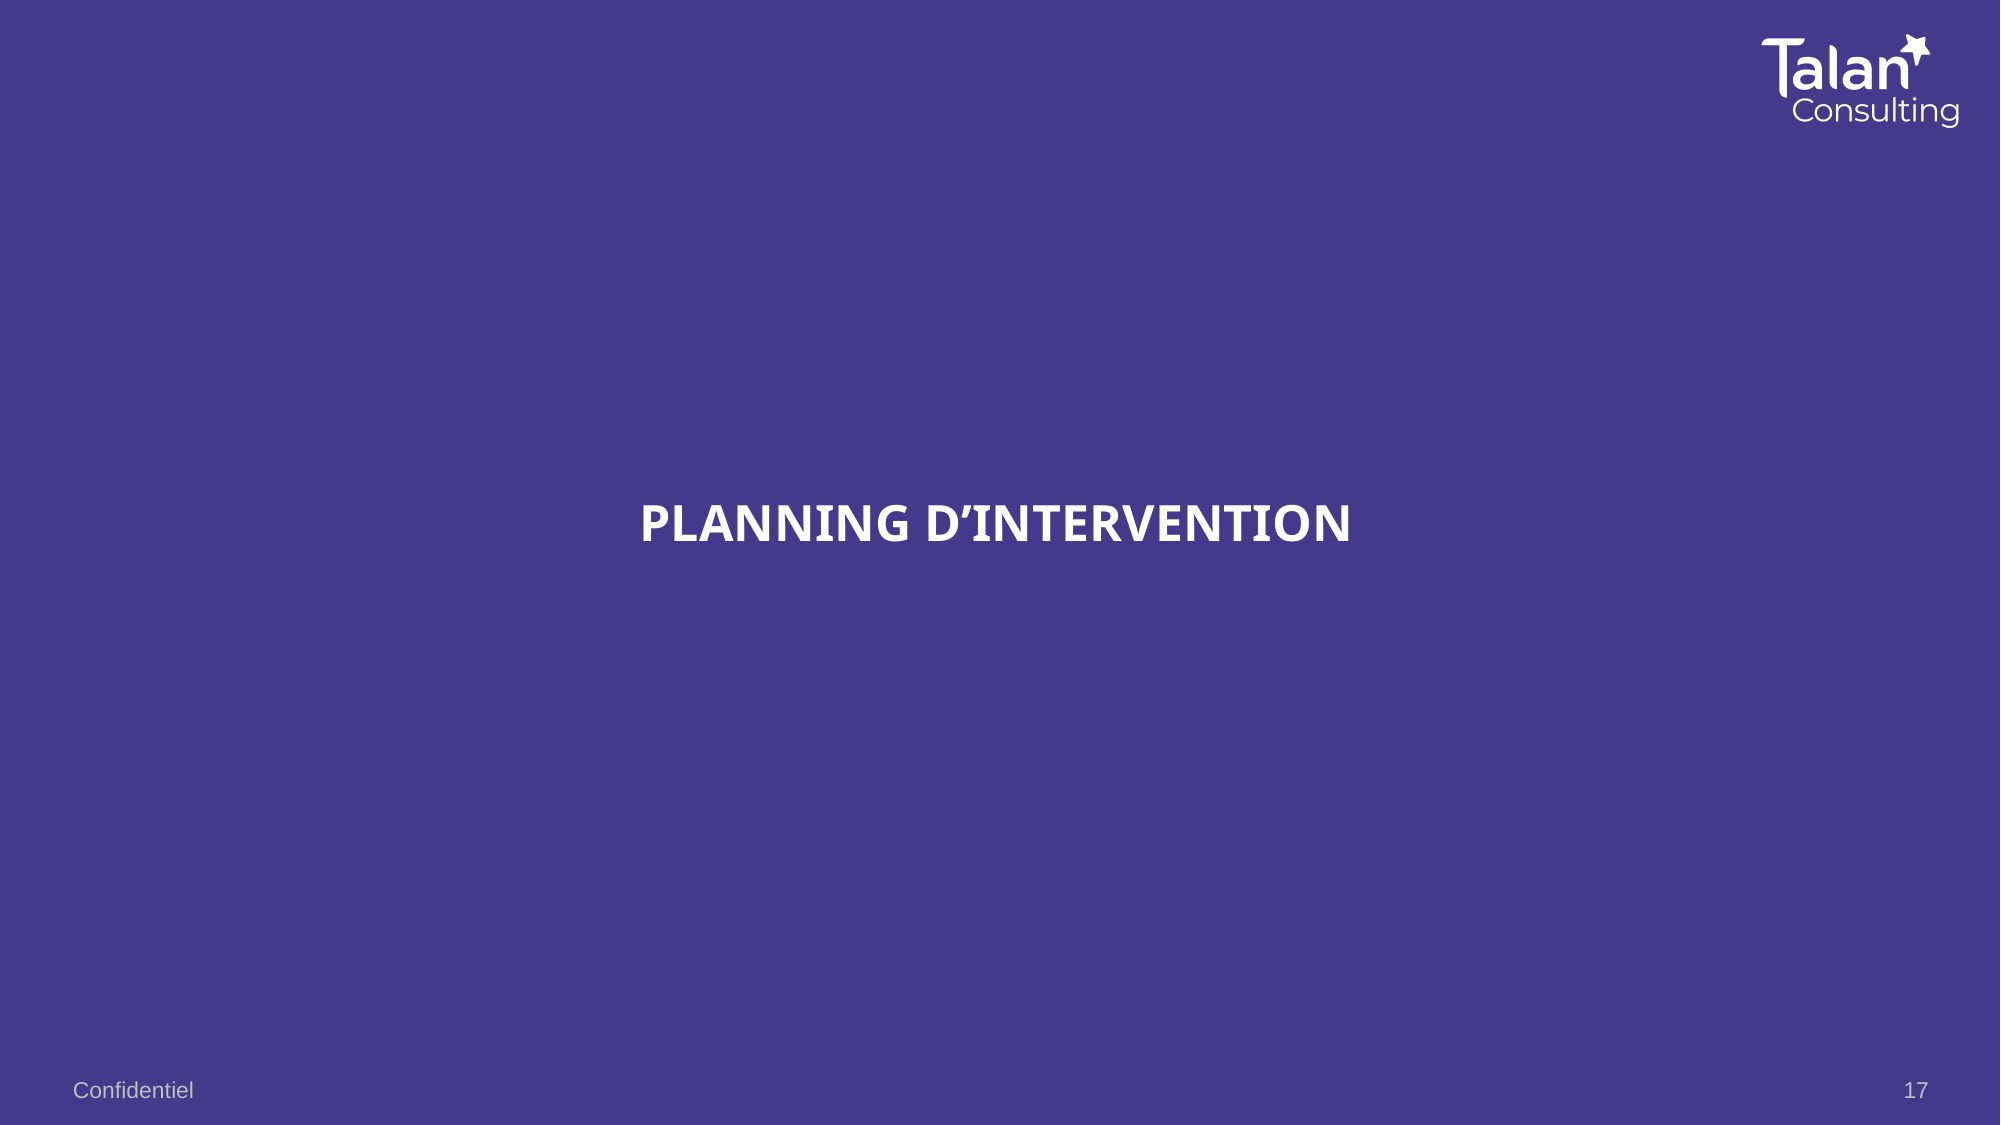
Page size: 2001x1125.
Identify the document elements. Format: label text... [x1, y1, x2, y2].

title PLANNING D’INTERVENTION [1, 476, 1991, 589]
picture [1746, 17, 1974, 145]
